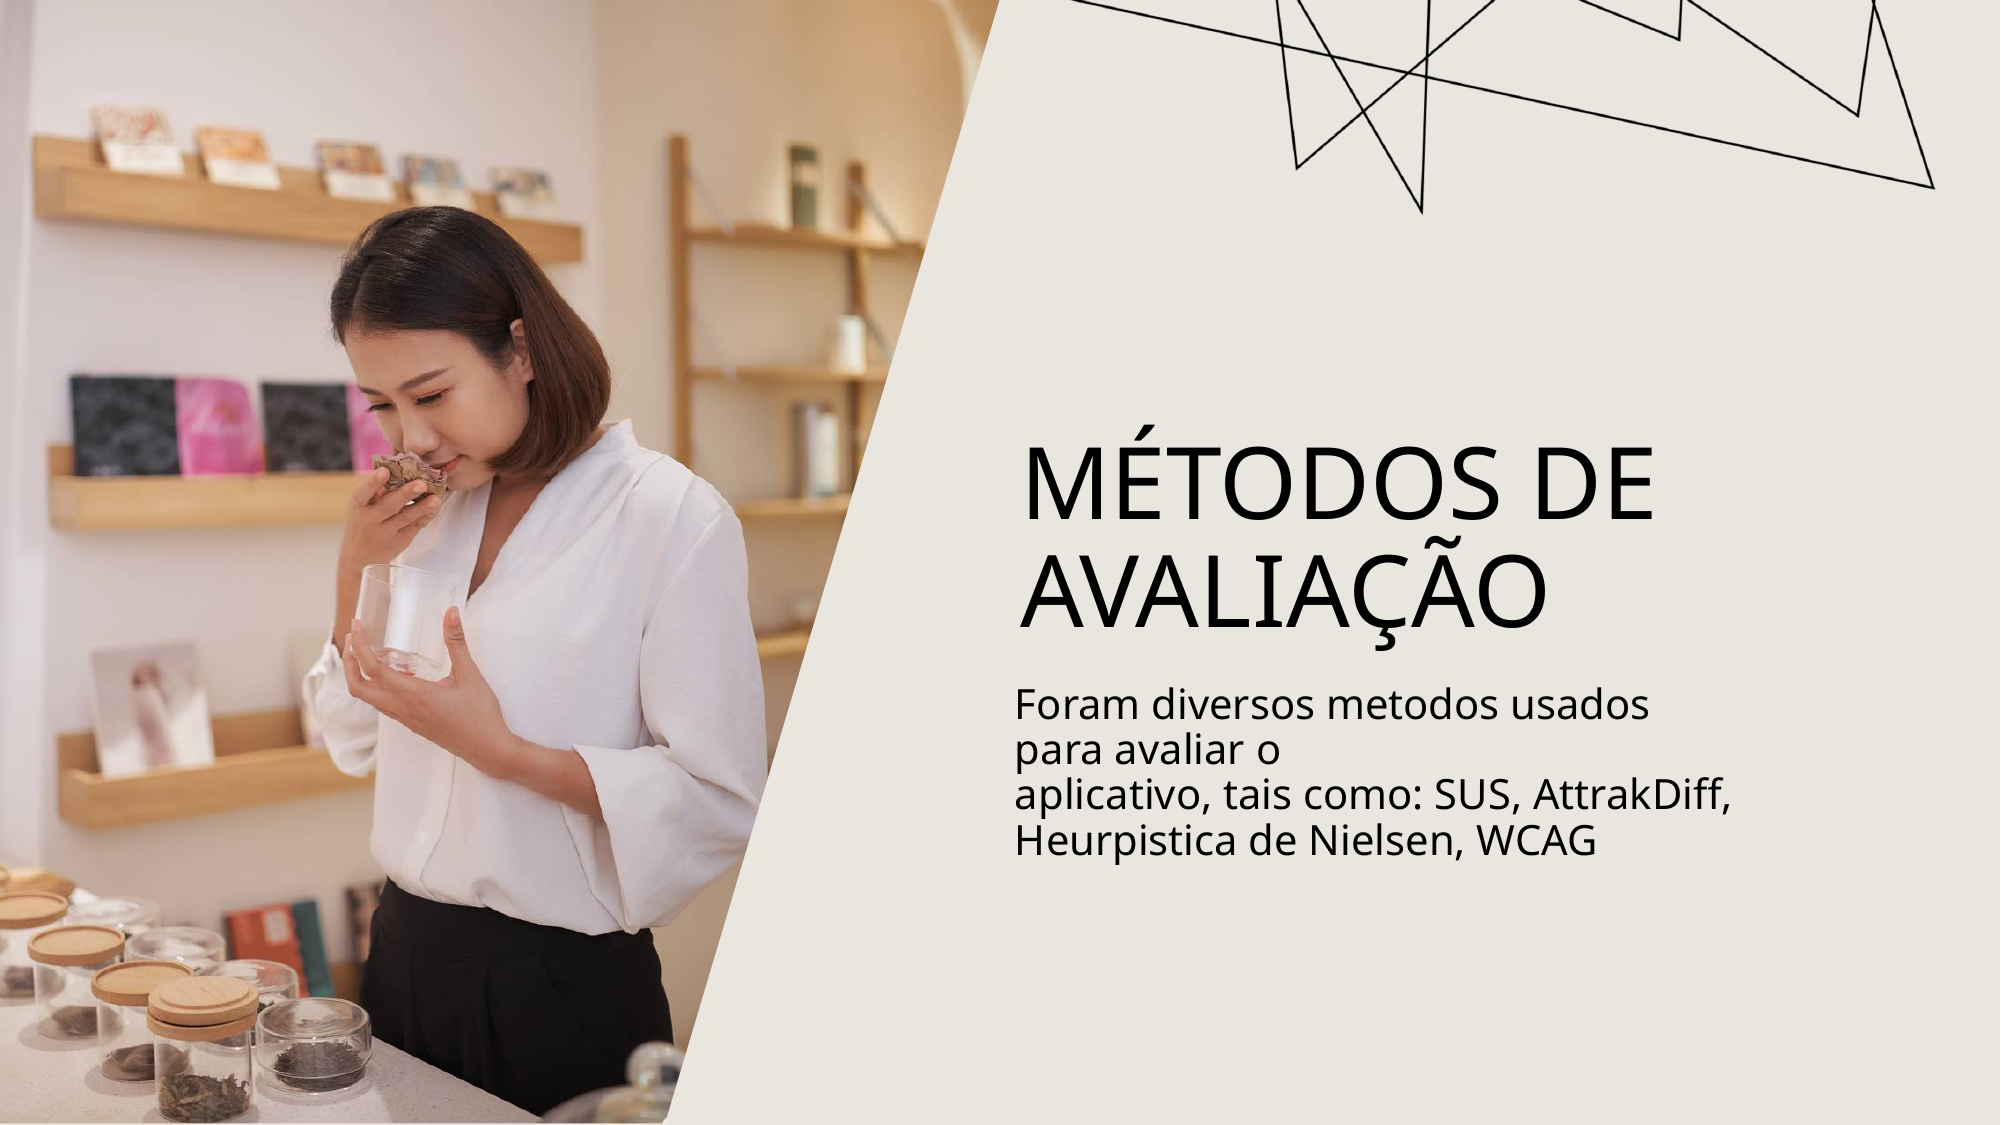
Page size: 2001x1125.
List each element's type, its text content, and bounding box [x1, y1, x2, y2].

picture [1039, 0, 2001, 216]
picture [0, 0, 1000, 1124]
list Foram diversos metodos usados para avaliar o aplicativo, tais como: SUS, AttrakDiff, Heurpistica de Nielsen, WCAG [1000, 676, 1789, 1069]
title Métodos de avaliação [1005, 215, 1794, 657]
